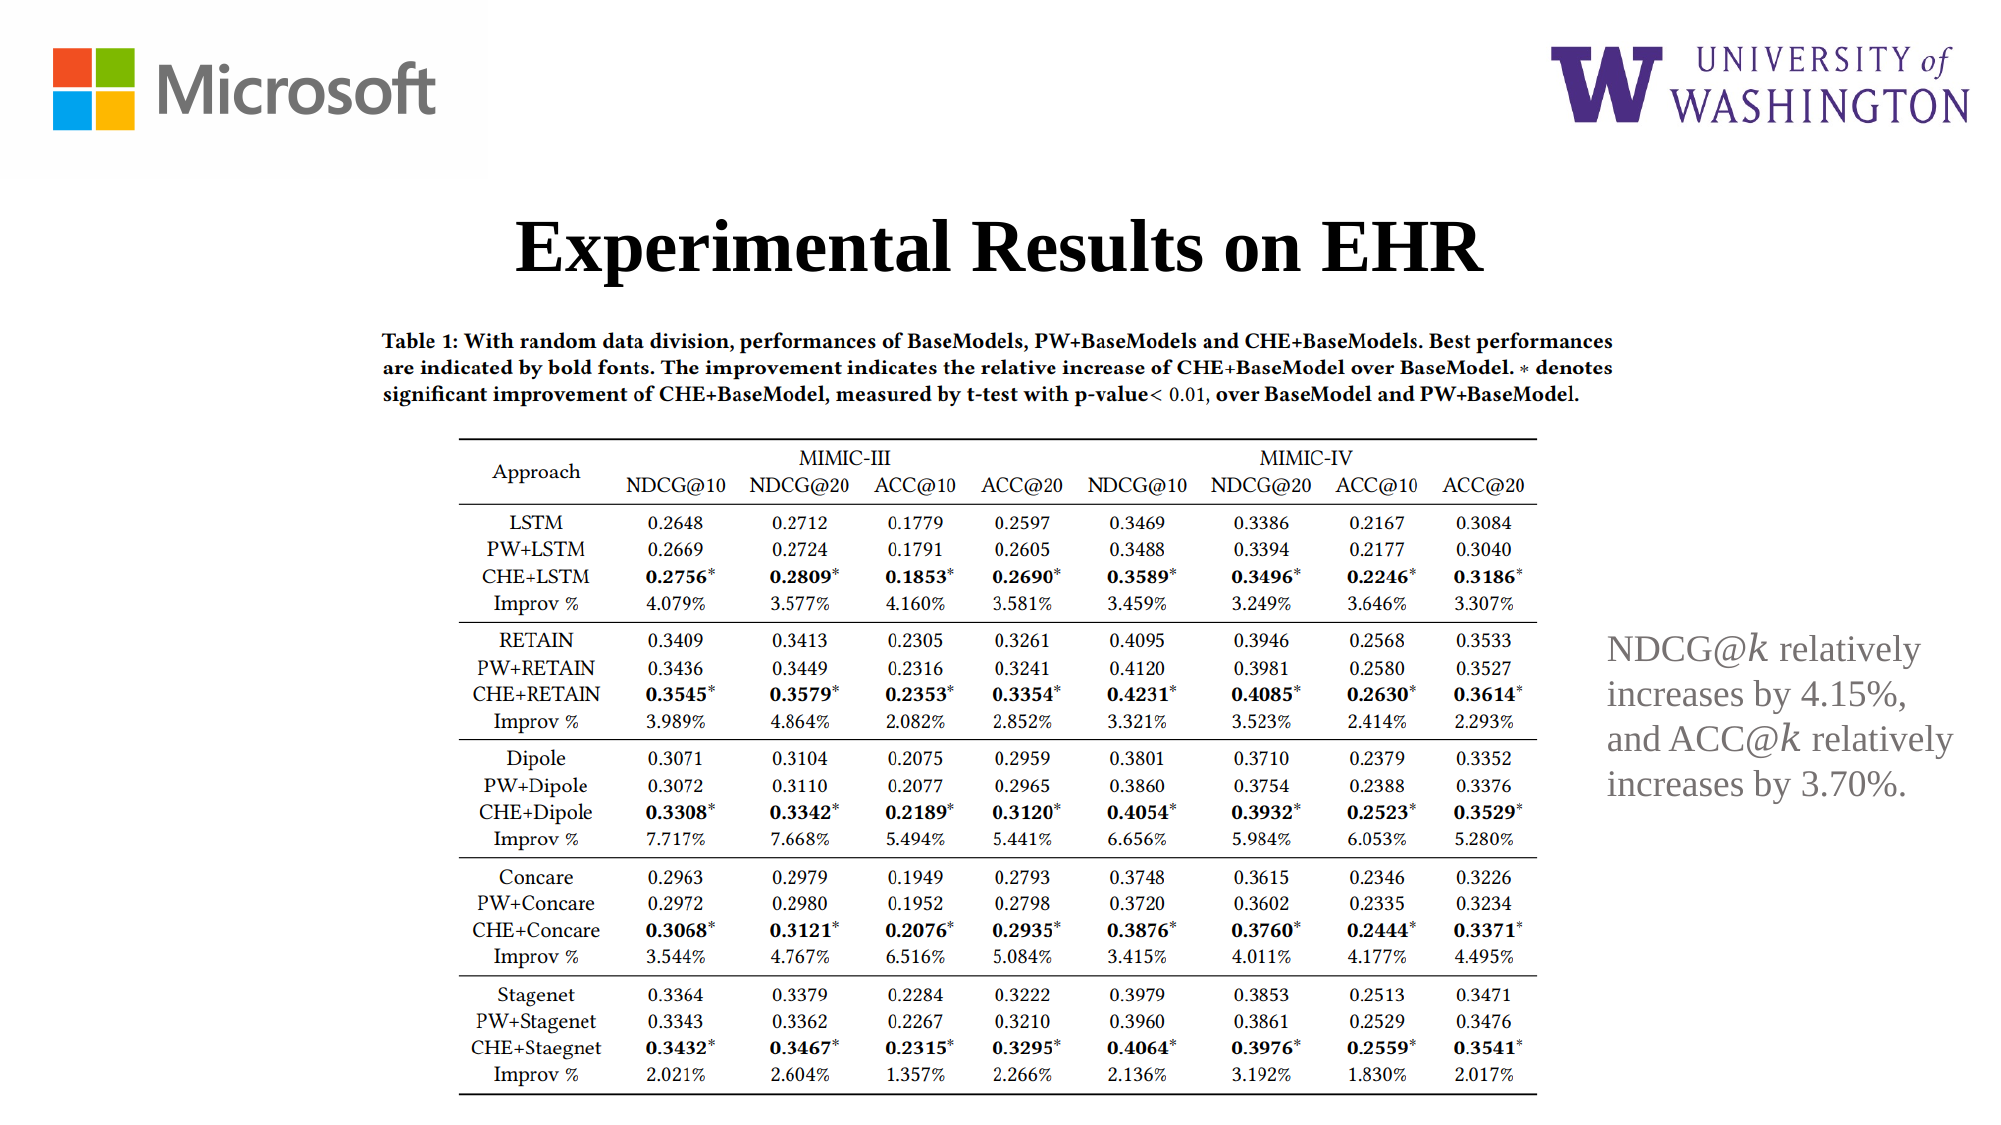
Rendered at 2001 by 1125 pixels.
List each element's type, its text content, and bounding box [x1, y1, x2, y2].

picture [1546, 41, 1971, 131]
text_box NDCG@𝑘 relatively increases by 4.15%, and ACC@𝑘 relatively increases by 3.70%. [1624, 616, 2000, 812]
picture [376, 317, 1624, 1105]
picture [0, 0, 488, 179]
title Experimental Results on EHR [137, 138, 1863, 356]
